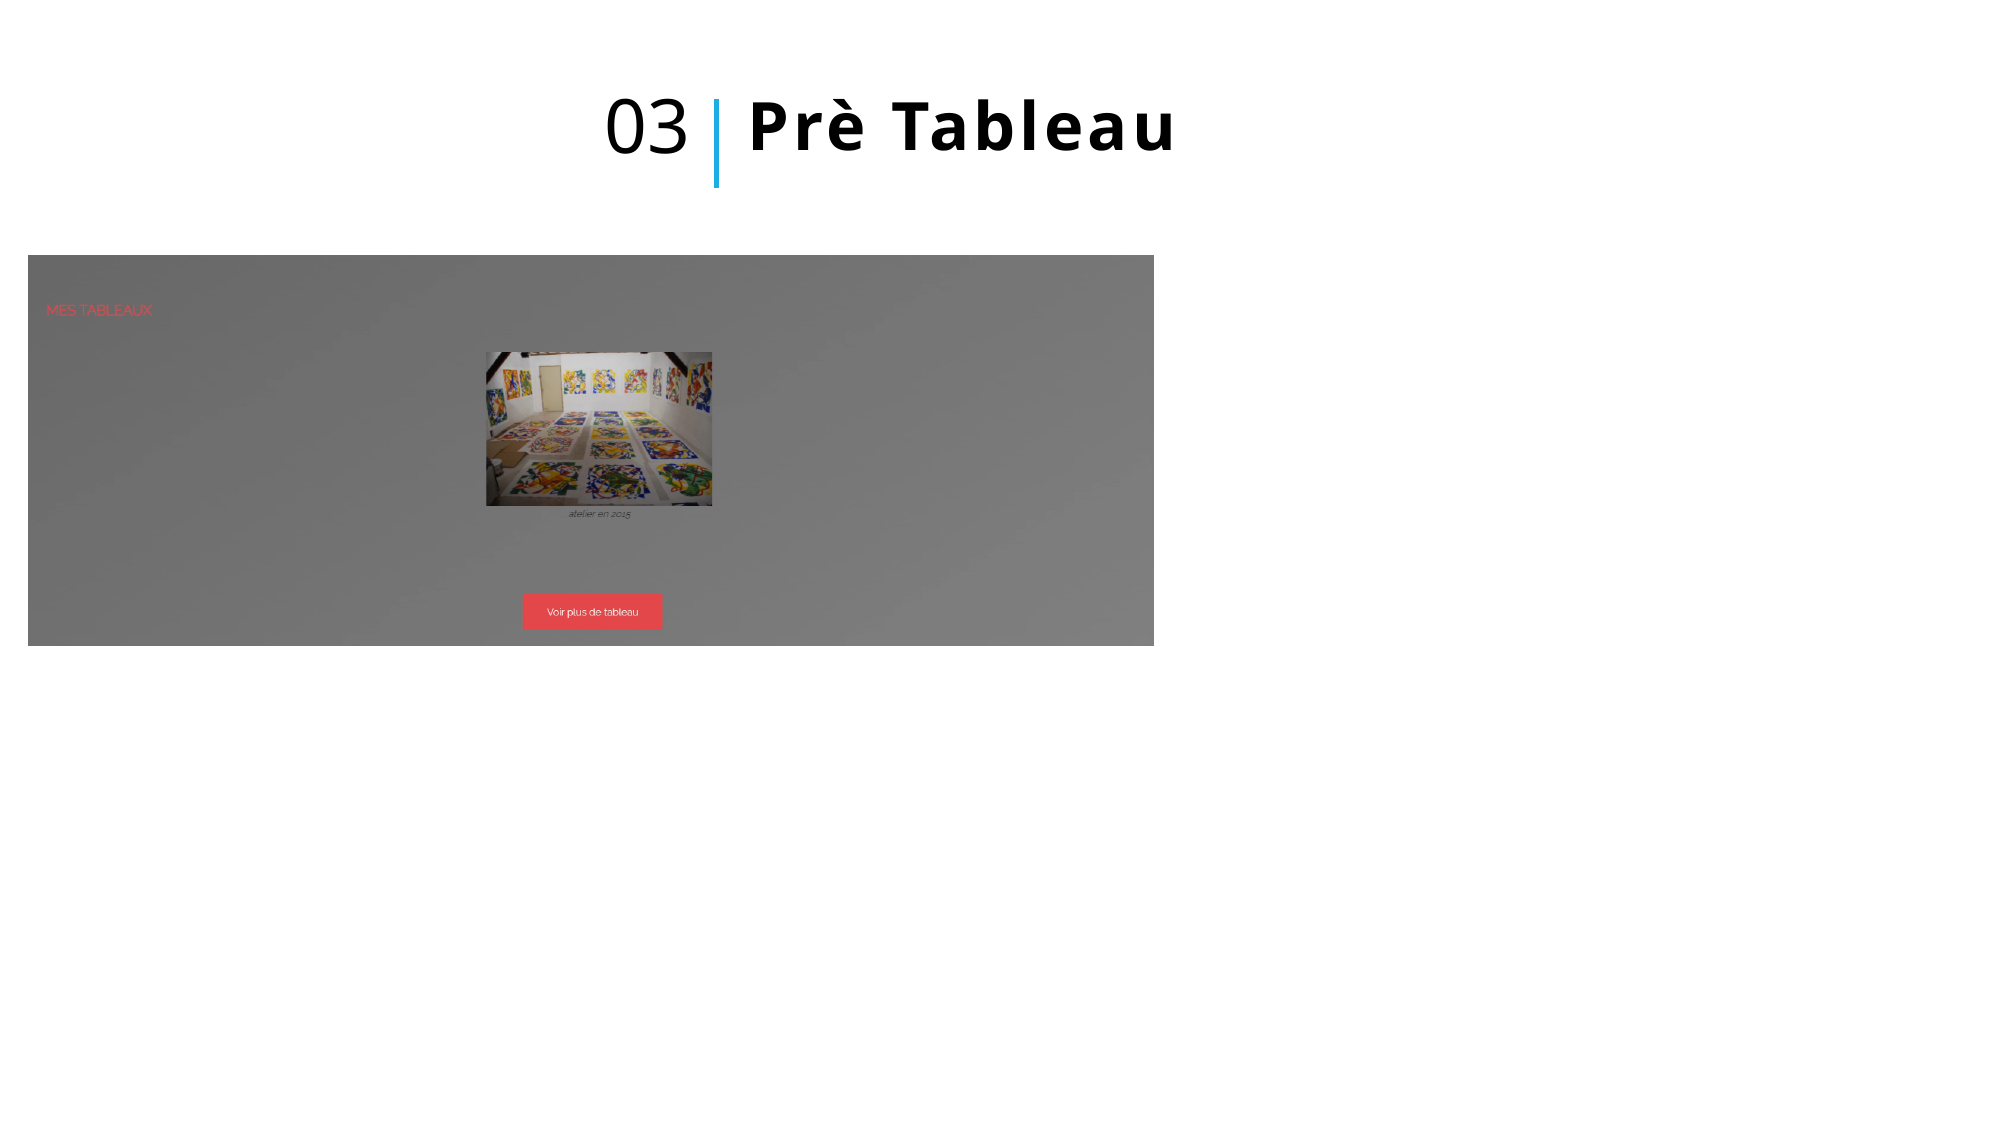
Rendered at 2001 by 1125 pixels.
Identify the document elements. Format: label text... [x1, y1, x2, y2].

title Prè Tableau [732, 90, 1268, 172]
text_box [604, 95, 733, 189]
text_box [27, 254, 1155, 647]
